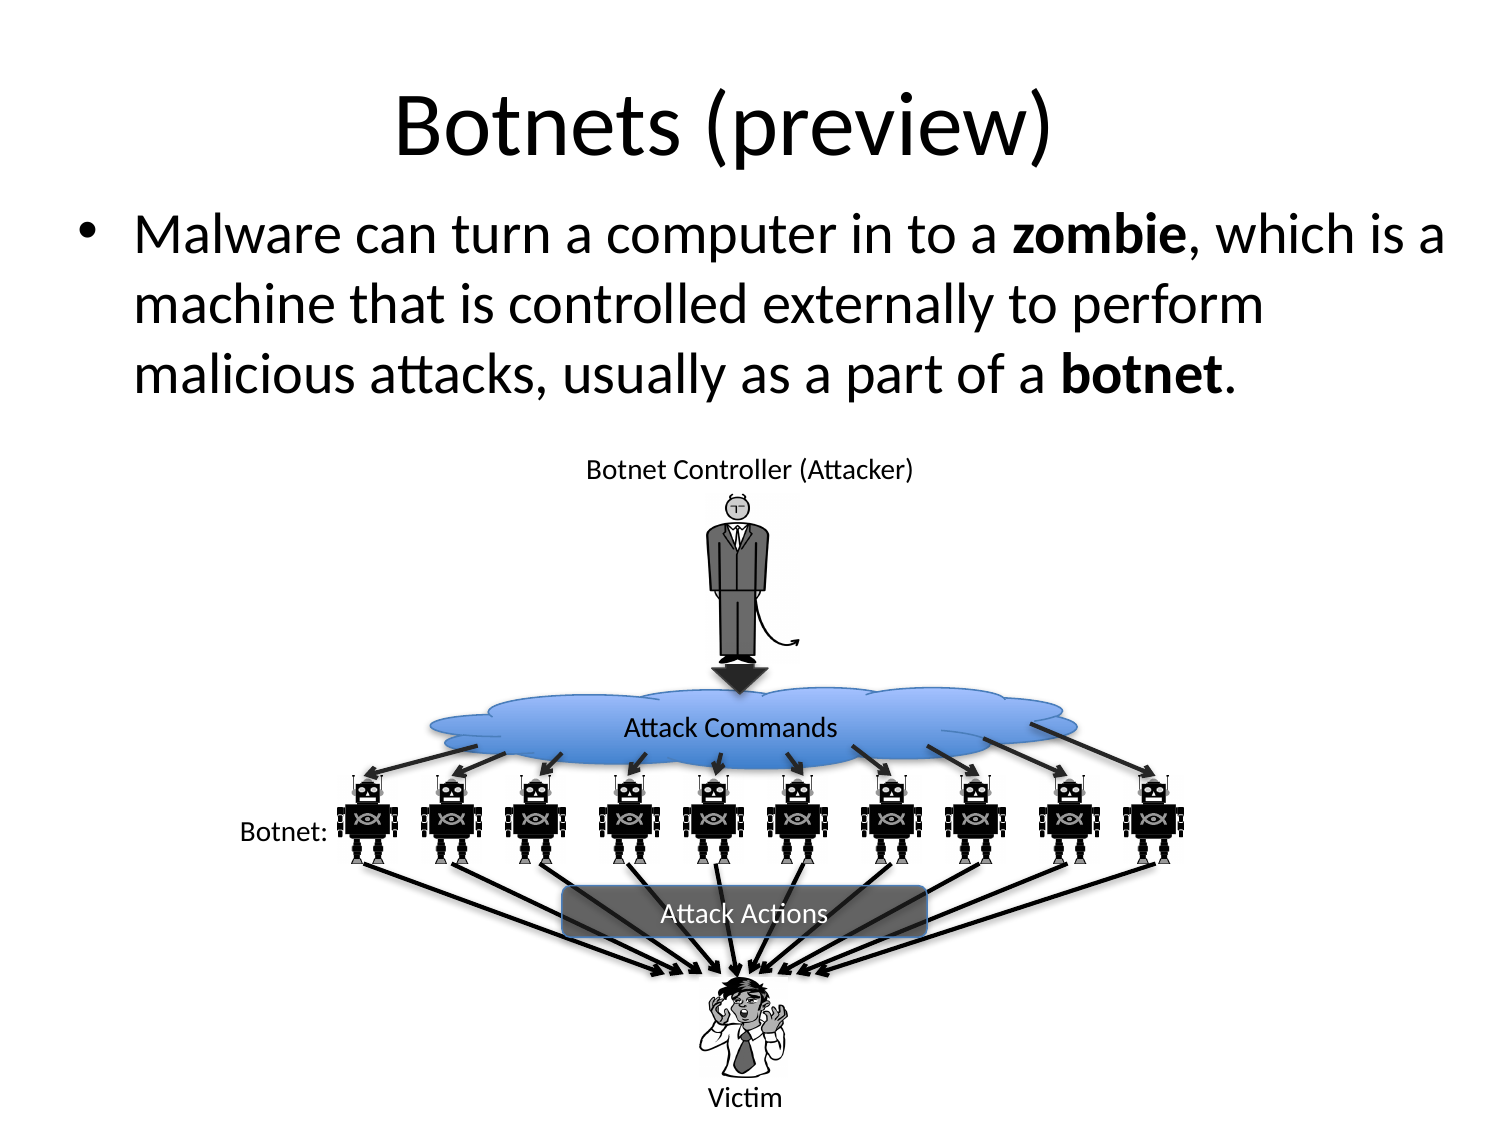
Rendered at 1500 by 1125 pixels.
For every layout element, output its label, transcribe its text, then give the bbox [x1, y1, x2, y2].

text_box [224, 443, 1184, 1122]
title Botnets (preview) [50, 24, 1400, 213]
list Malware can turn a computer in to a zombie, which is a machine that is controlled externally to perform malicious attacks, usually as a part of a botnet. [62, 187, 1463, 413]
